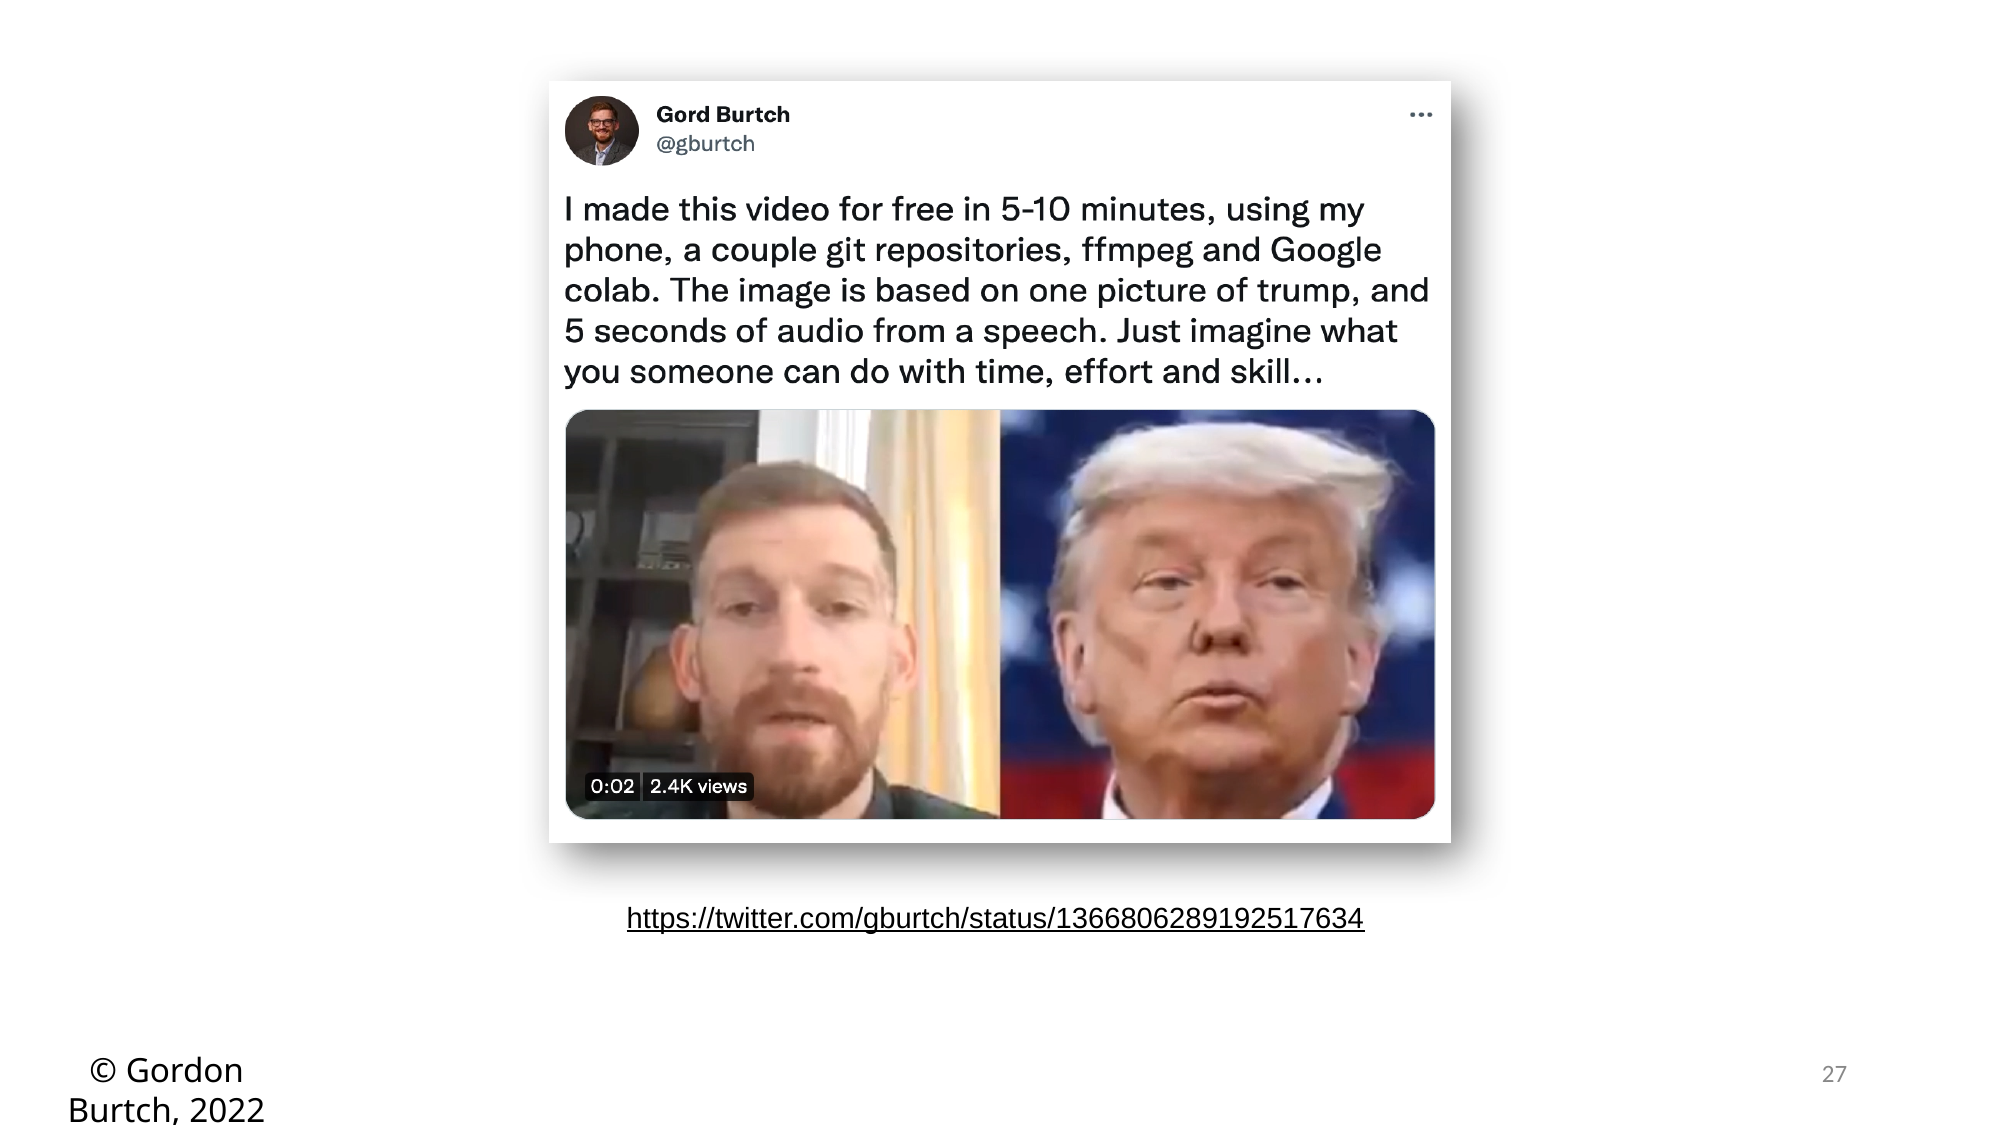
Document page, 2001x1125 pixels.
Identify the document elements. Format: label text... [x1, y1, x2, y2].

text_box https://twitter.com/gburtch/status/1366806289192517634 [499, 892, 1501, 942]
slide_number 27 [1412, 1042, 1863, 1103]
picture [549, 81, 1451, 843]
